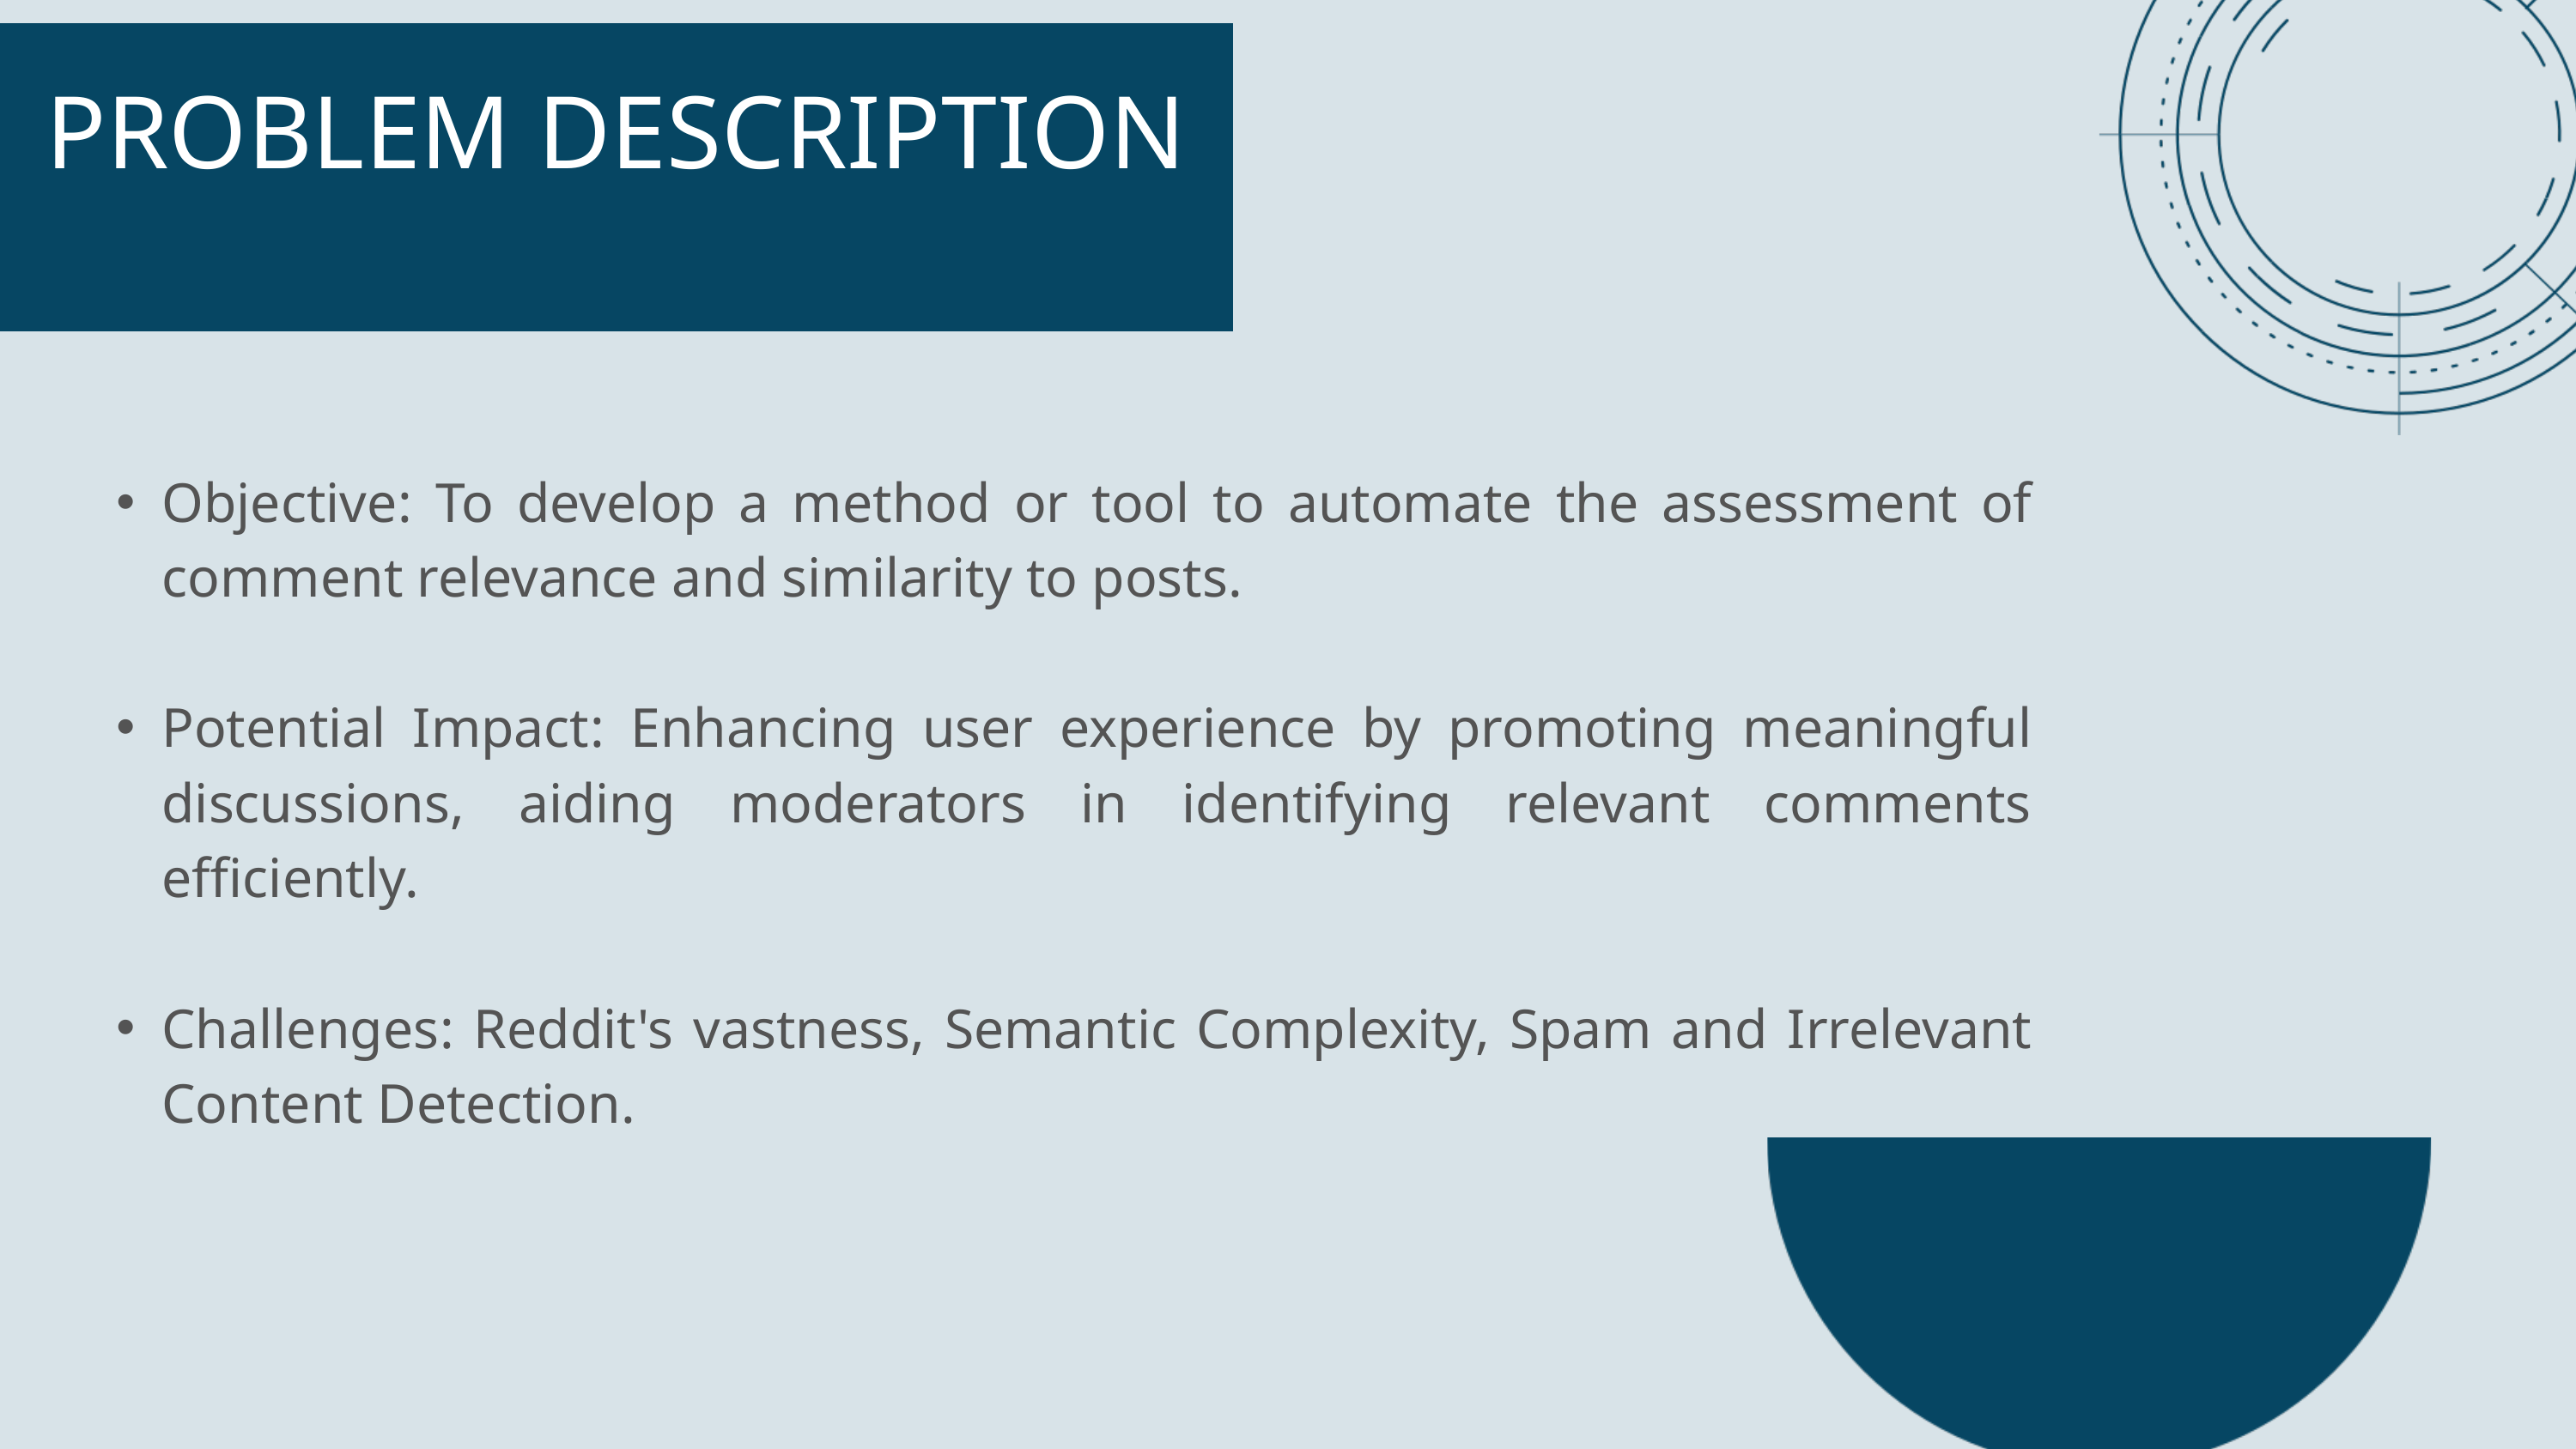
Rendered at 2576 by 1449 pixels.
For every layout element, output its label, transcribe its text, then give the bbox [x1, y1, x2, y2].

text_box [0, 22, 1234, 332]
text_box [2099, 0, 2576, 435]
text_box Objective: To develop a method or tool to automate the assessment of comment relevance and similarity to posts. Potential Impact: Enhancing user experience by promoting meaningful discussions, aiding moderators in identifying relevant comments efficiently. Challenges: Reddit's vastness, Semantic Complexity, Spam and Irrelevant Content Detection. [70, 458, 2034, 1360]
text_box [1767, 1137, 2432, 1449]
